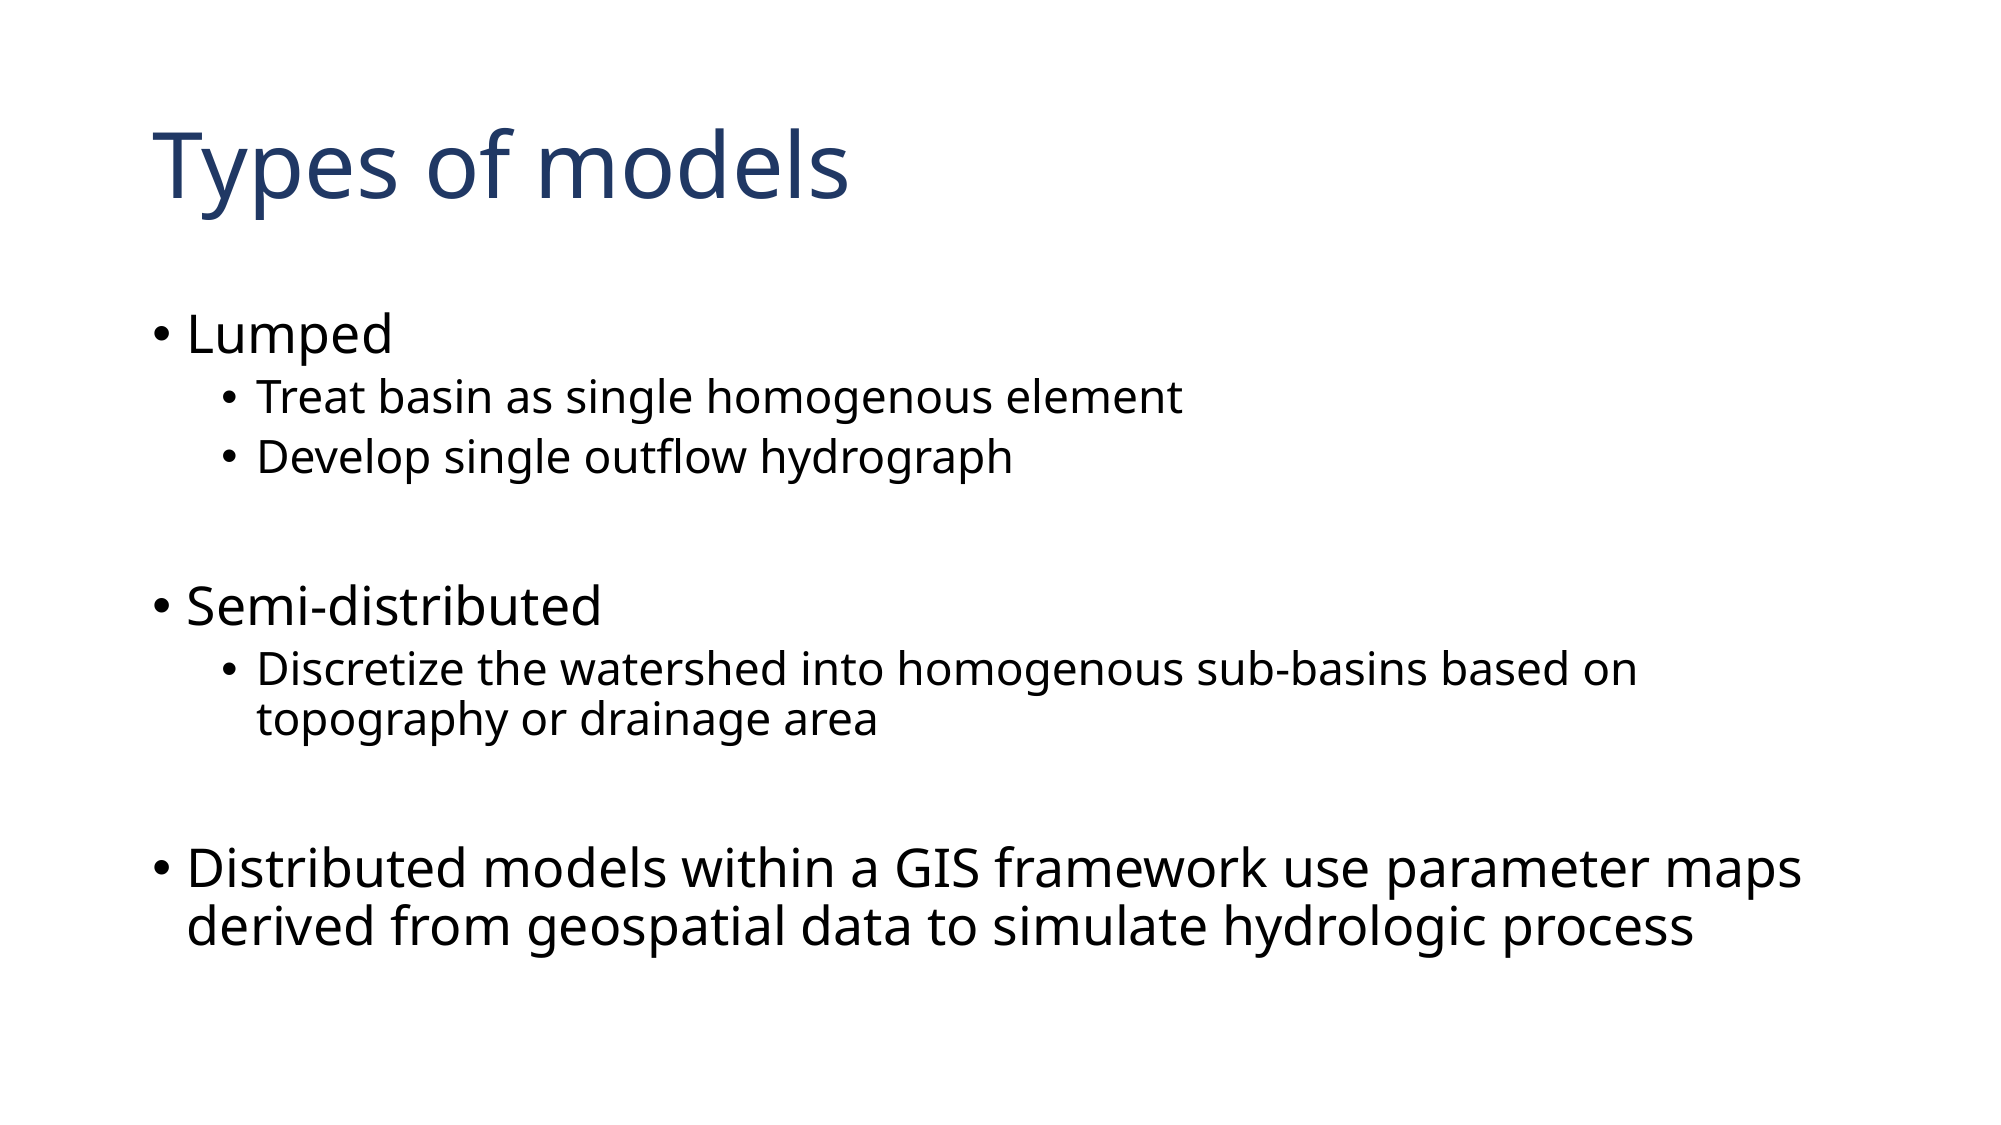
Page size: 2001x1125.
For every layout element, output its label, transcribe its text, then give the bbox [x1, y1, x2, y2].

title Types of models [137, 59, 1863, 278]
list Lumped Treat basin as single homogenous element Develop single outflow hydrograph Semi-distributed Discretize the watershed into homogenous sub-basins based on topography or drainage area Distributed models within a GIS framework use parameter maps derived from geospatial data to simulate hydrologic process [137, 299, 1863, 1014]
